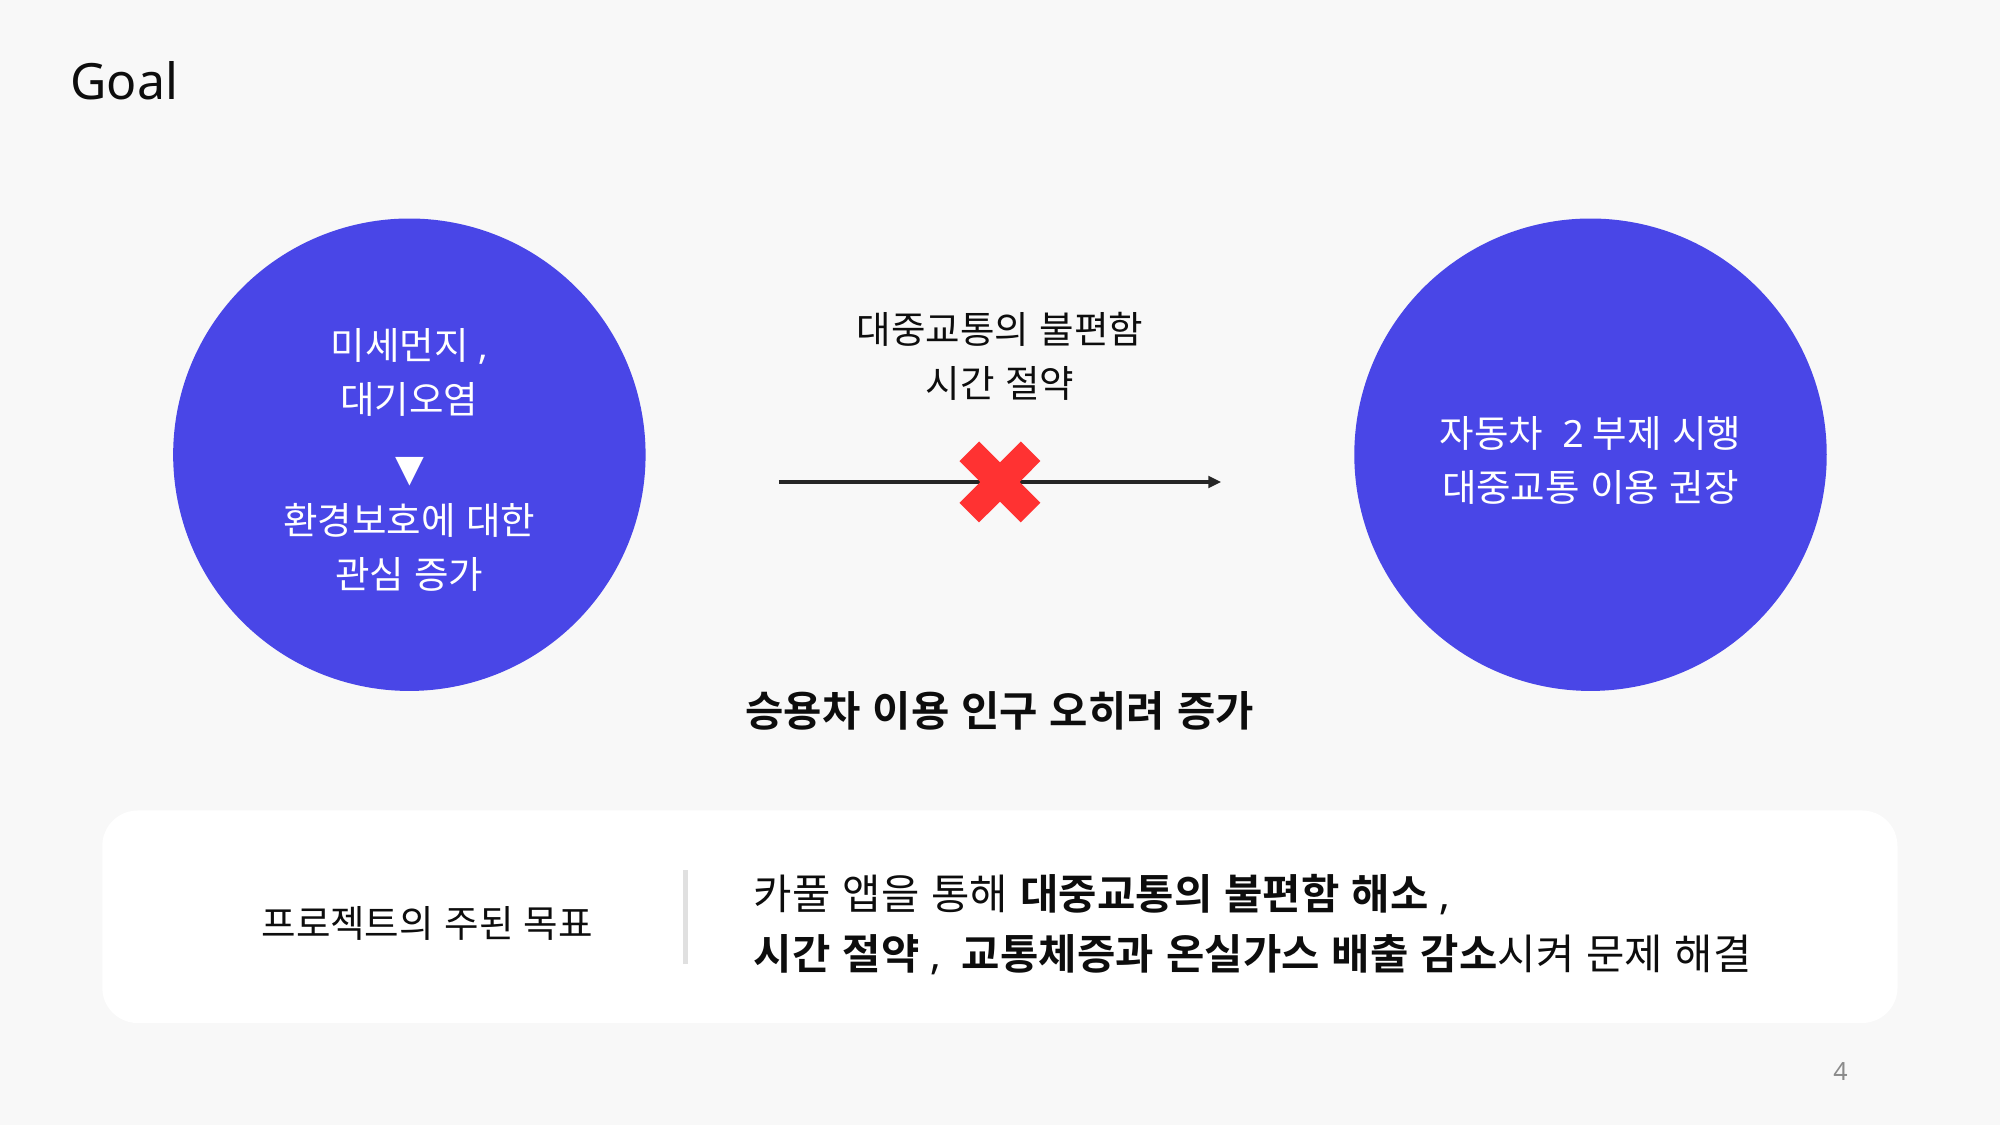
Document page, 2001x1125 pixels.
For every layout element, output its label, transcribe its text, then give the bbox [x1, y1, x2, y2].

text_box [779, 422, 1221, 542]
slide_number 4 [1412, 1042, 1863, 1103]
text_box 카풀 앱을 통해 대중교통의 불편함 해소, 시간 절약, 교통체증과 온실가스 배출 감소시켜 문제 해결 [739, 850, 1767, 986]
text_box Goal [55, 42, 194, 118]
text_box 미세먼지, 대기오염 ▼ 환경보호에 대한 관심 증가 [172, 217, 647, 692]
text_box 대중교통의 불편함 시간 절약 [842, 289, 1158, 413]
text_box [101, 809, 1899, 1025]
text_box 승용차 이용 인구 오히려 증가 [730, 667, 1270, 743]
text_box 프로젝트의 주된 목표 [246, 883, 619, 953]
text_box 자동차 2부제 시행 대중교통 이용 권장 [1353, 217, 1828, 692]
